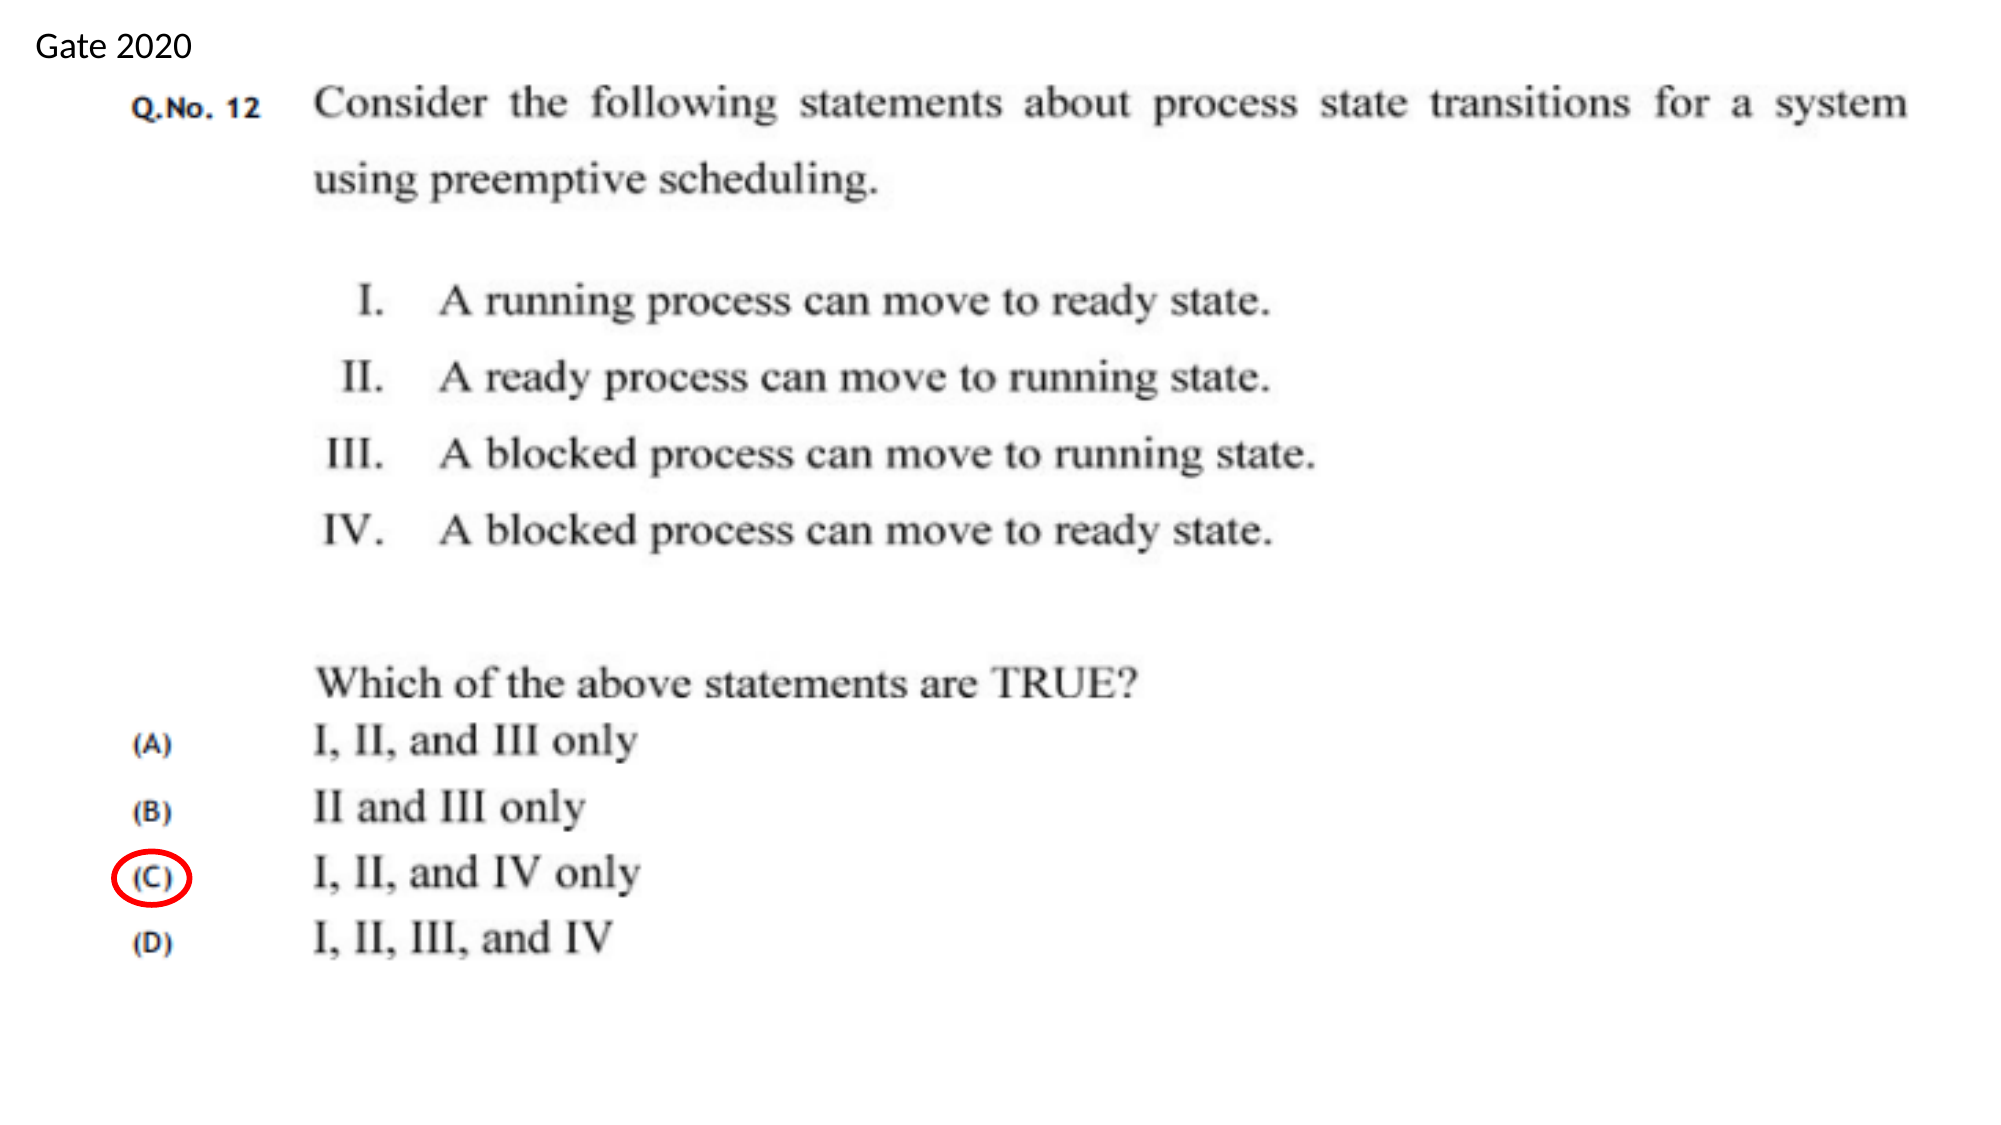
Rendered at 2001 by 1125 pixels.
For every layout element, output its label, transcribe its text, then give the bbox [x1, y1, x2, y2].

text_box Gate 2020 [20, 13, 208, 74]
picture [113, 74, 1980, 1001]
